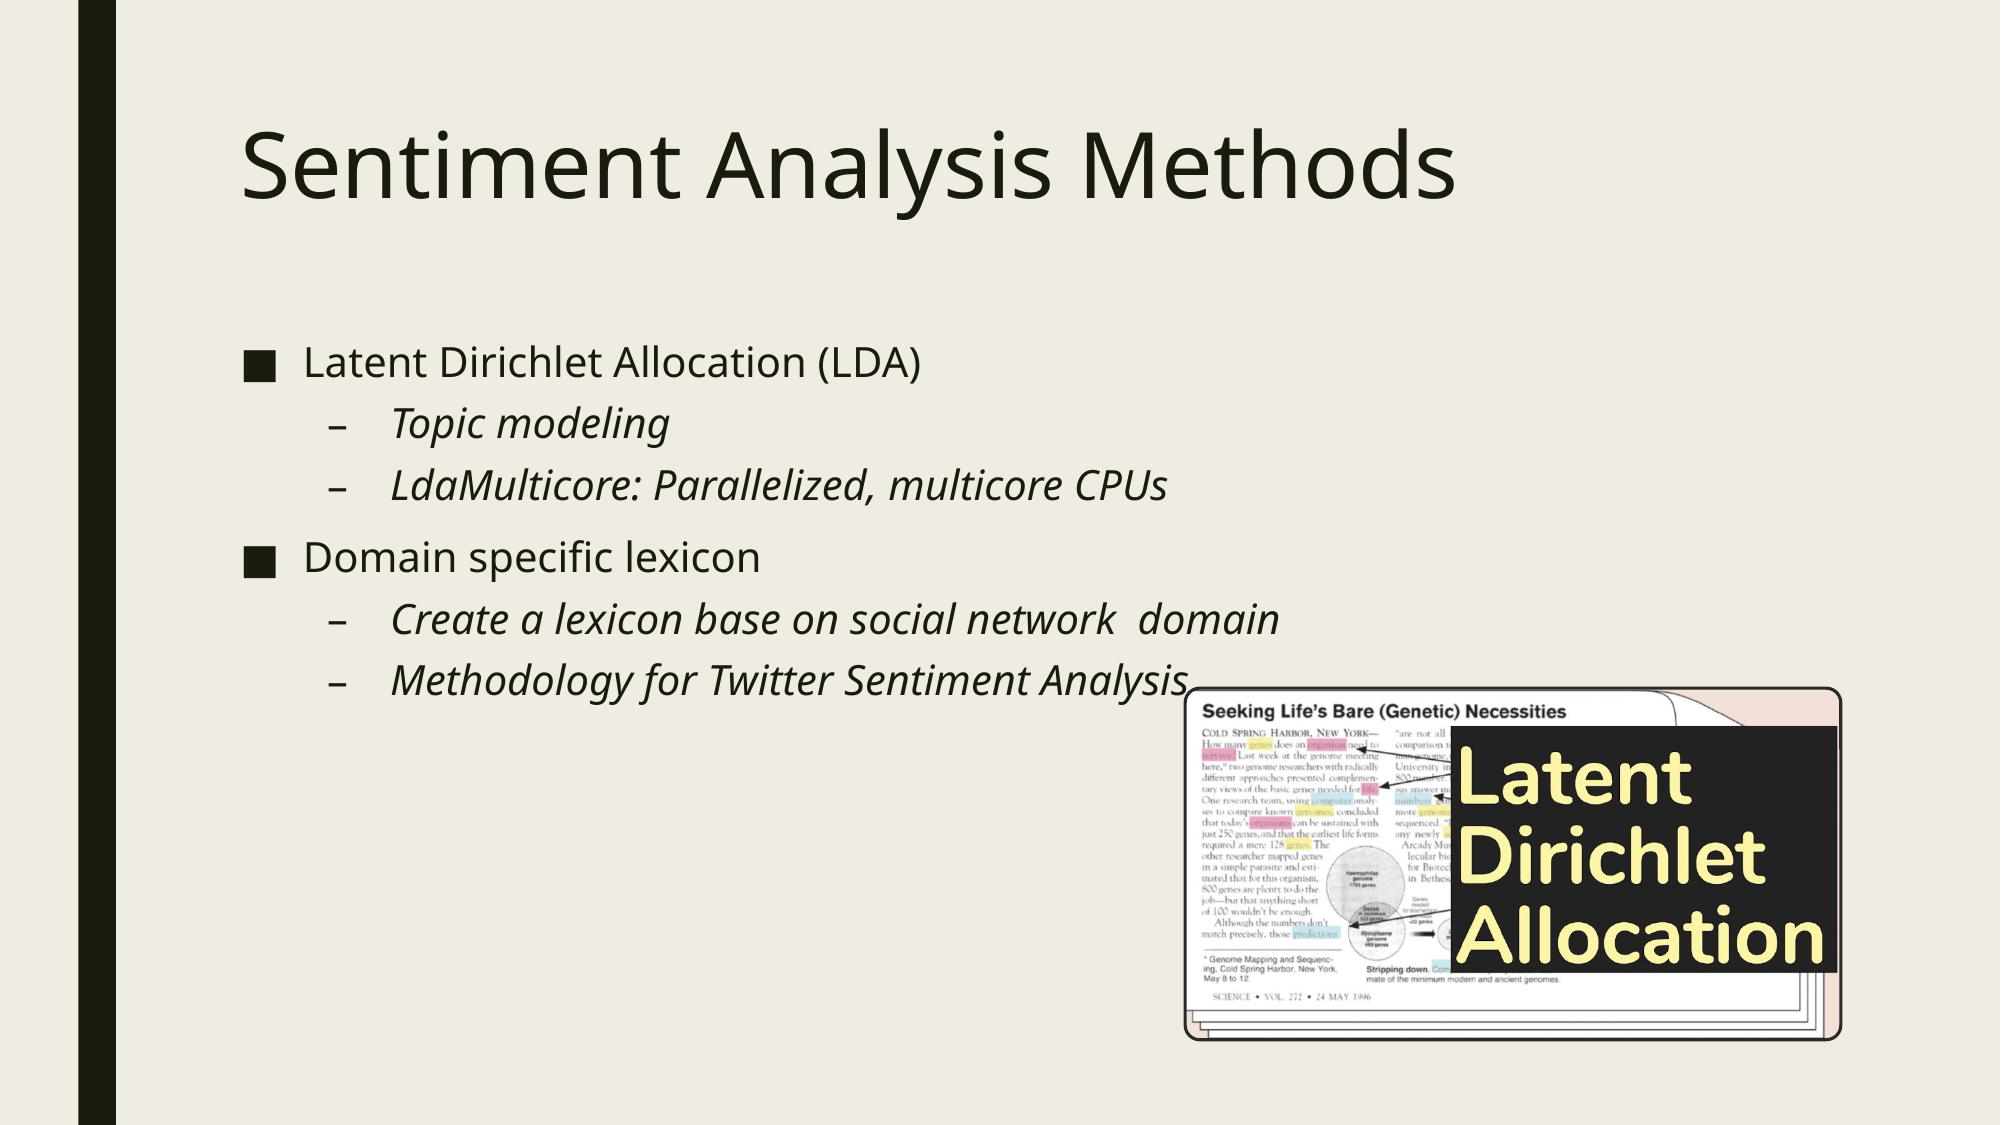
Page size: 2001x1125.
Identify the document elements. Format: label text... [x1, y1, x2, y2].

title Sentiment Analysis Methods [225, 112, 1800, 331]
list Latent Dirichlet Allocation (LDA) Topic modeling LdaMulticore: Parallelized, multicore CPUs Domain specific lexicon Create a lexicon base on social network domain Methodology for Twitter Sentiment Analysis [225, 331, 1800, 963]
picture [1185, 688, 1841, 1040]
